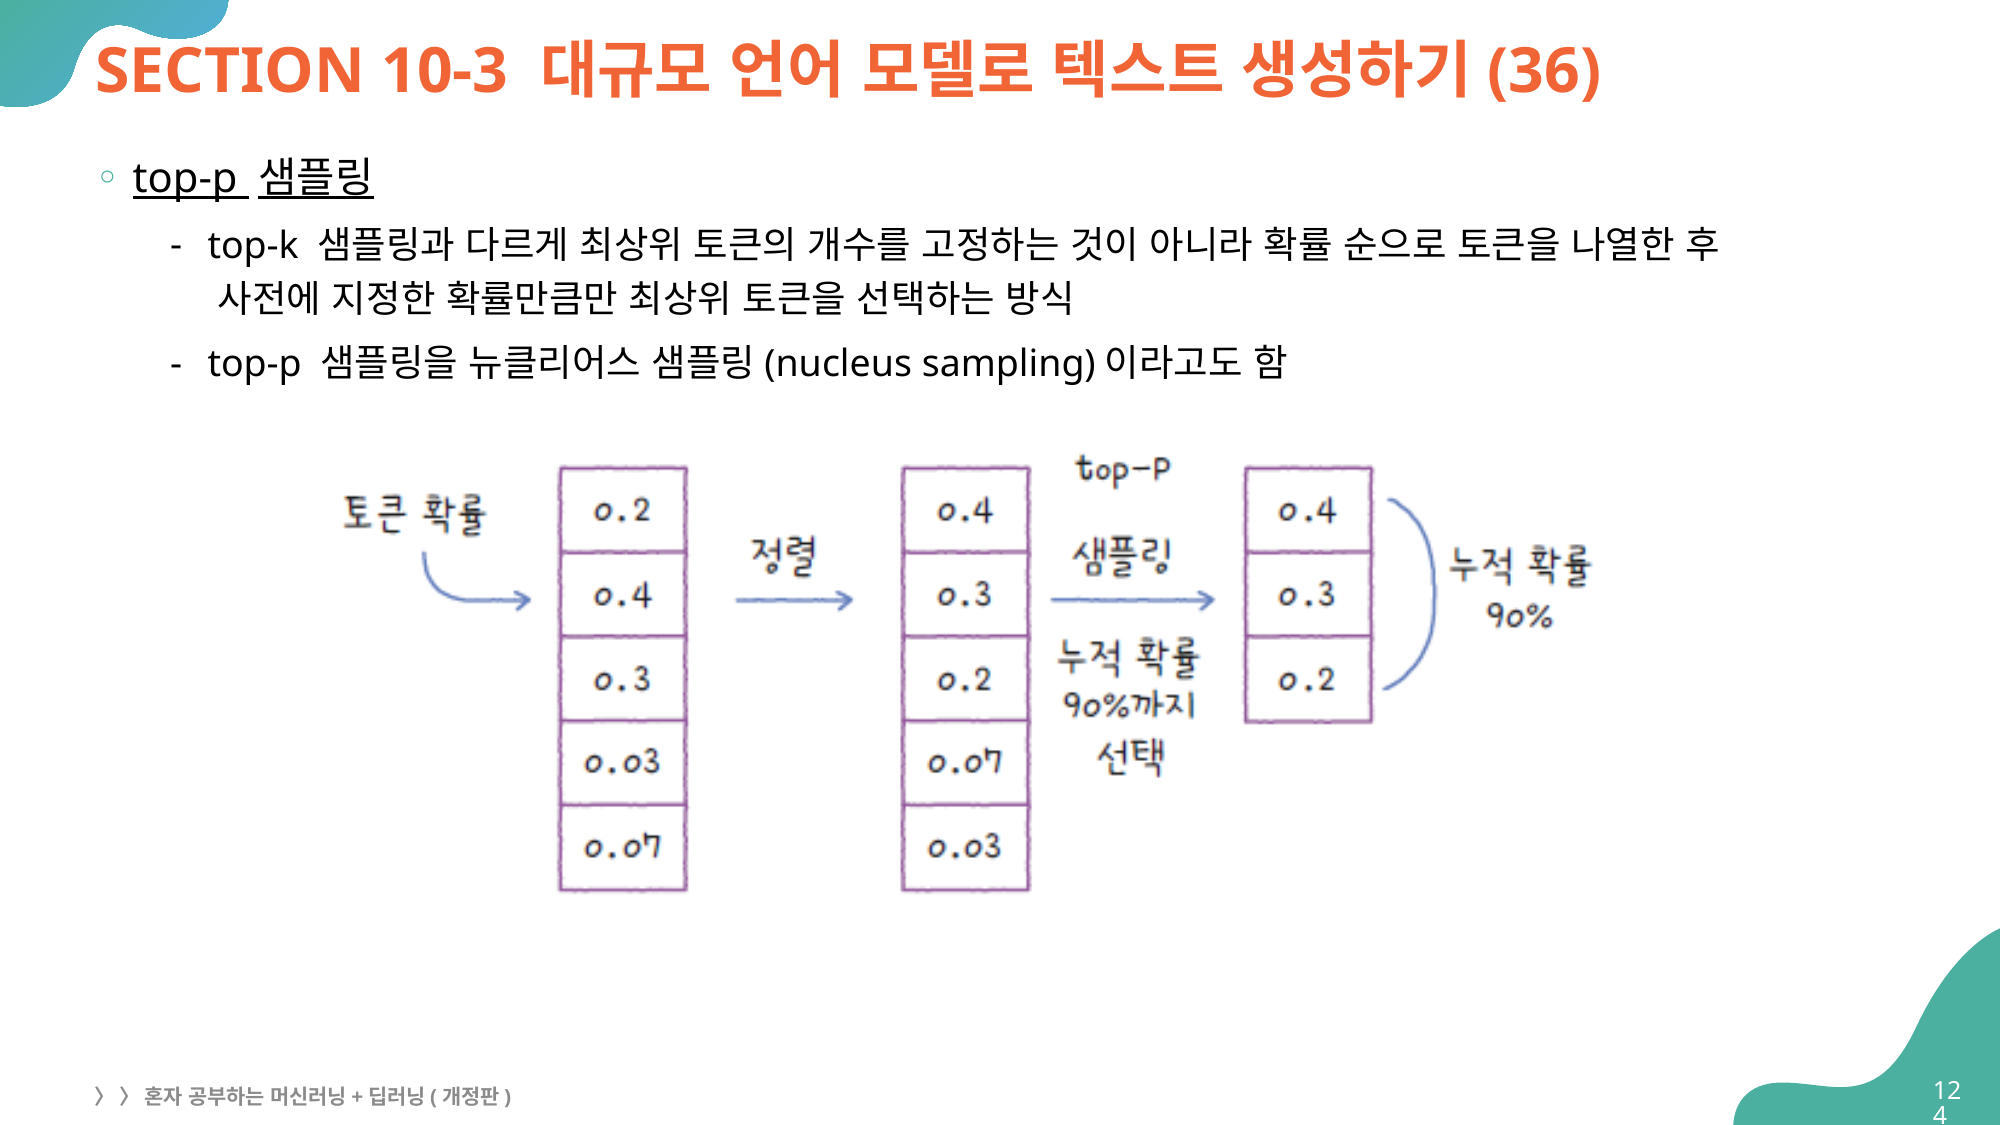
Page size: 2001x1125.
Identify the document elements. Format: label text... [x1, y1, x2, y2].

picture [304, 434, 1615, 904]
slide_number 124 [1917, 1061, 1984, 1122]
list top-p 샘플링 top-k 샘플링과 다르게 최상위 토큰의 개수를 고정하는 것이 아니라 확률 순으로 토큰을 나열한 후 사전에 지정한 확률만큼만 최상위 토큰을 선택하는 방식 top-p 샘플링을 뉴클리어스 샘플링(nucleus sampling)이라고도 함 [79, 133, 1964, 1010]
footer 〉 〉 혼자 공부하는 머신러닝+딥러닝(개정판) [79, 1078, 755, 1114]
title SECTION 10-3 대규모 언어 모델로 텍스트 생성하기(36) [79, 17, 1931, 128]
